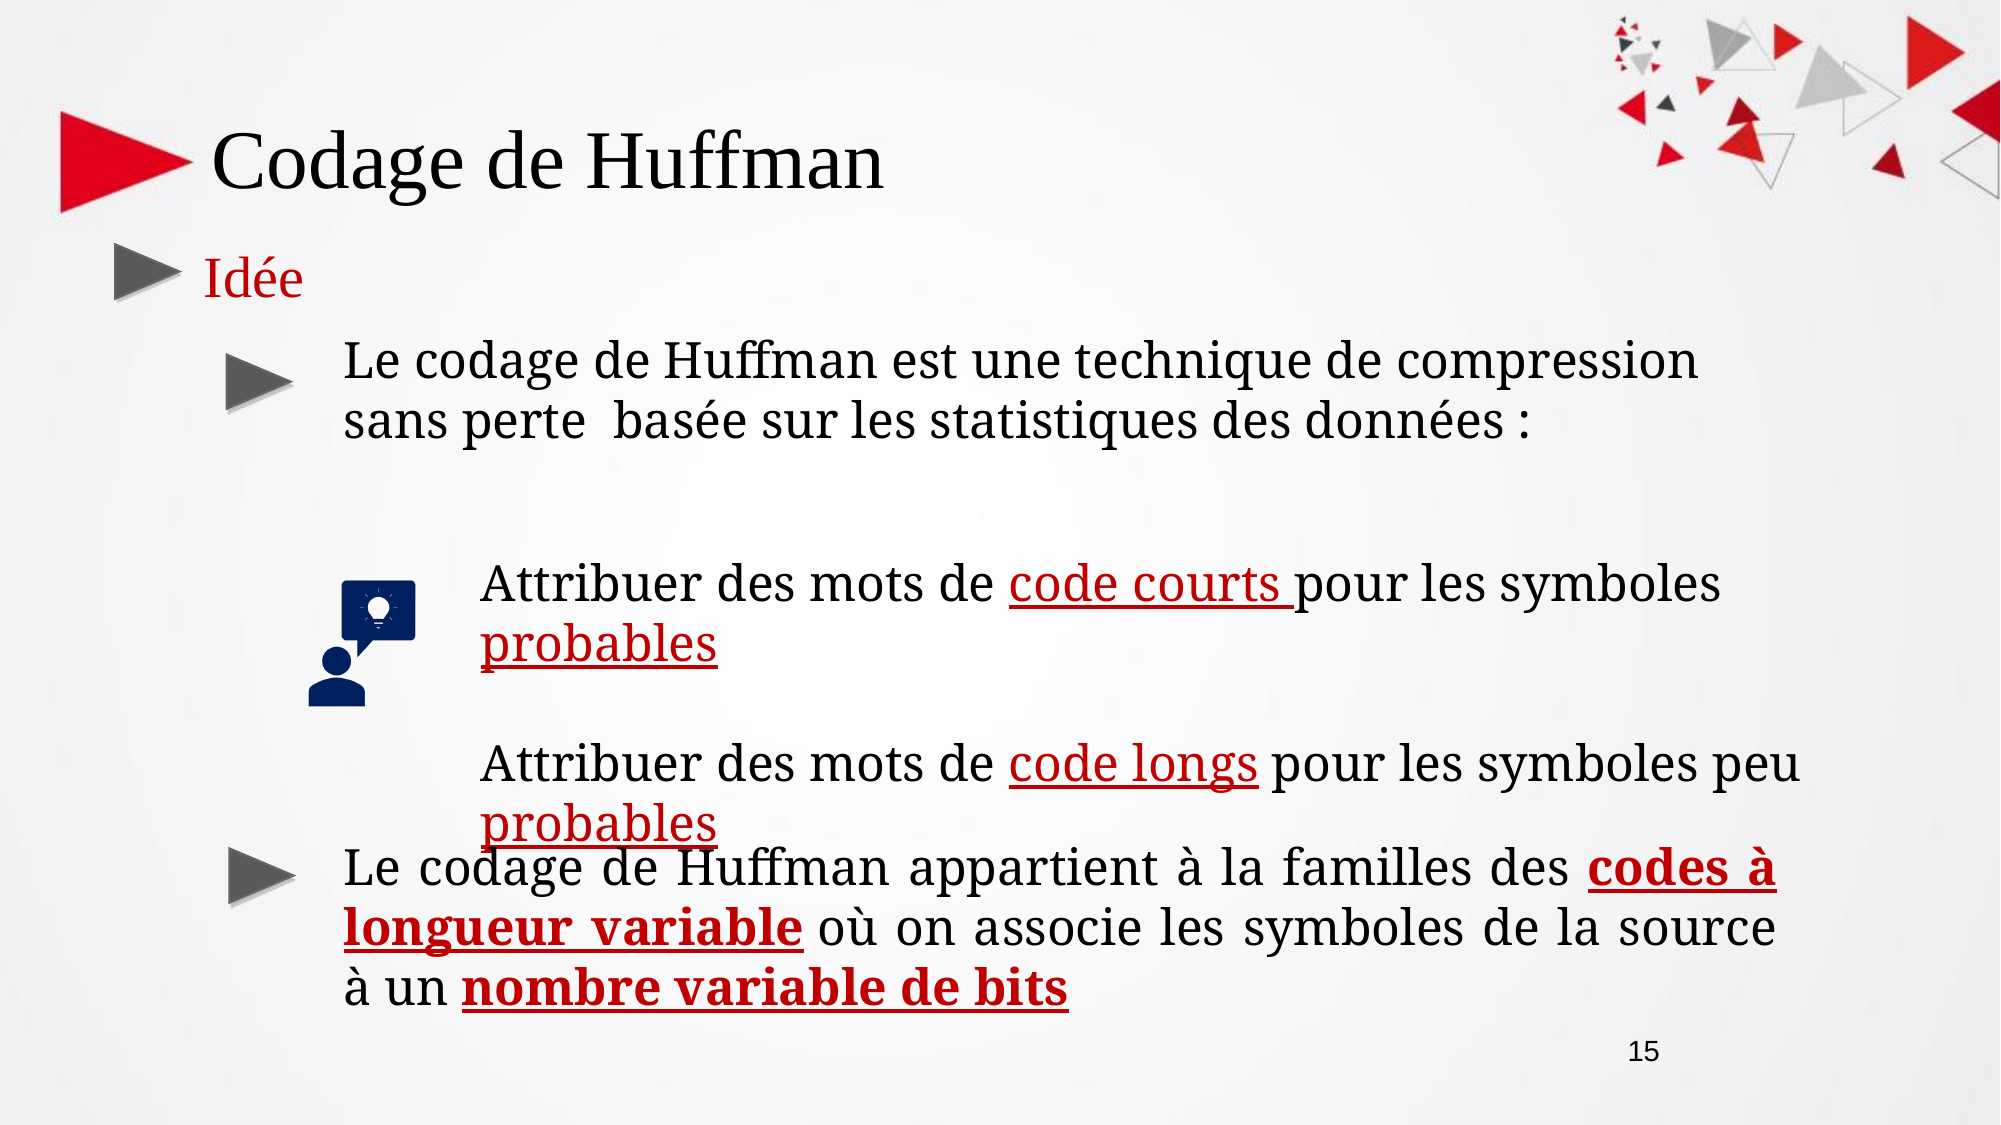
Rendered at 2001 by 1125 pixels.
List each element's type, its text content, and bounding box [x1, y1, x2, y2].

text_box [226, 354, 291, 409]
text_box Le codage de Huffman appartient à la familles des codes à longueur variable où on associe les symboles de la source à un nombre variable de bits [328, 827, 1793, 1025]
text_box [115, 244, 180, 299]
text_box Idée [188, 232, 1465, 326]
text_box Le codage de Huffman est une technique de compression sans perte basée sur les statistiques des données : [328, 320, 1722, 457]
text_box Attribuer des mots de code courts pour les symboles probables Attribuer des mots de code longs pour les symboles peu probables [465, 543, 1893, 741]
text_box 15 [1325, 1025, 1675, 1103]
text_box [229, 848, 294, 903]
picture [0, 0, 2001, 1125]
text_box Codage de Huffman [196, 68, 1596, 256]
